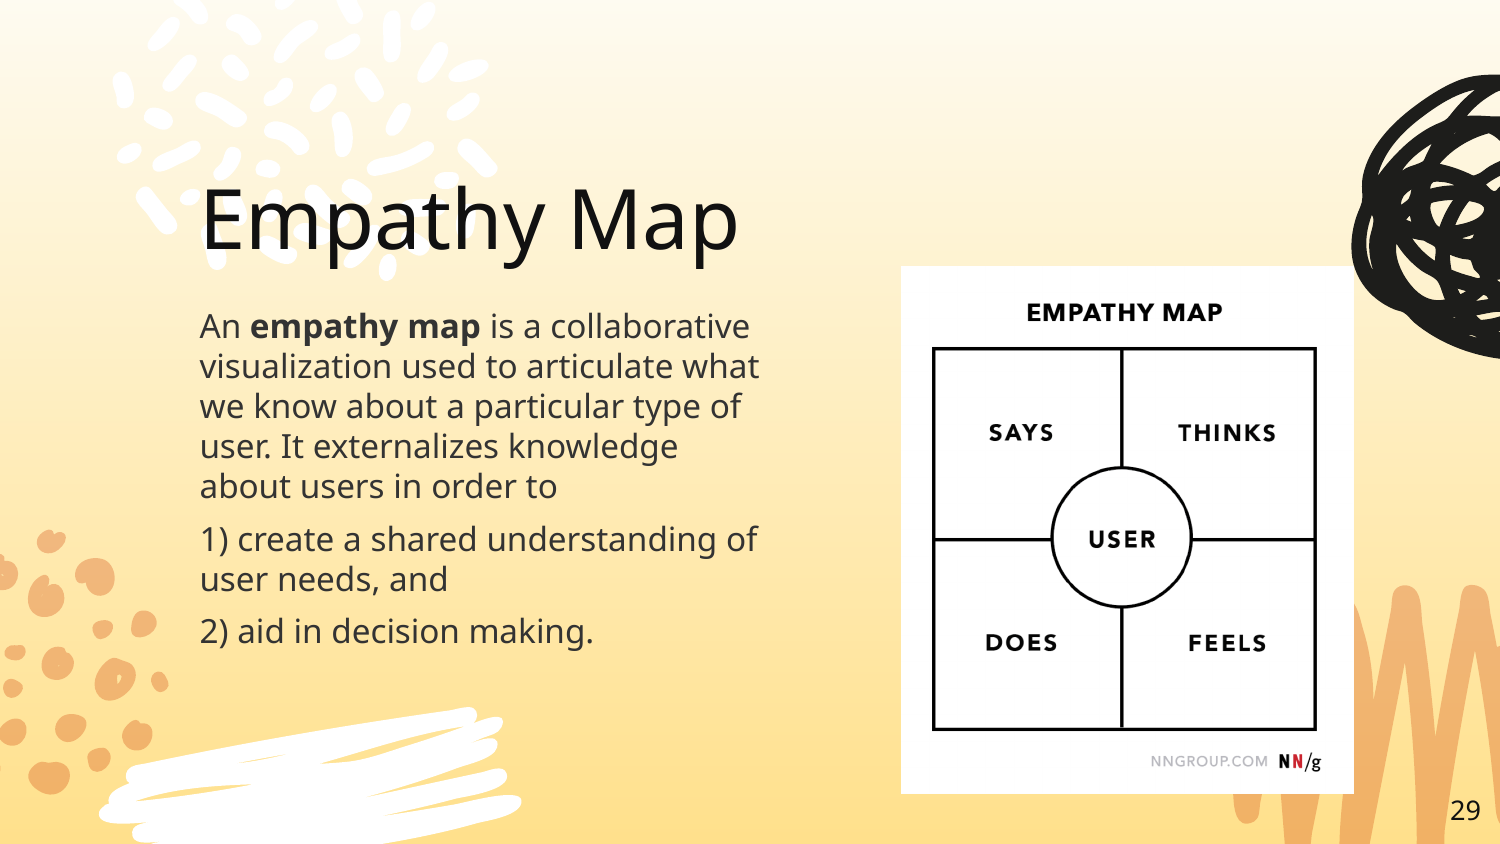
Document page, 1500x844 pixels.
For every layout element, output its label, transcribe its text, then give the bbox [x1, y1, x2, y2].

title Empathy Map [199, 164, 1301, 267]
slide_number 29 [1391, 779, 1482, 844]
picture [901, 266, 1354, 794]
list An empathy map is a collaborative visualization used to articulate what we know about a particular type of user. It externalizes knowledge about users in order to 1) create a shared understanding of user needs, and 2) aid in decision making. [199, 305, 764, 808]
